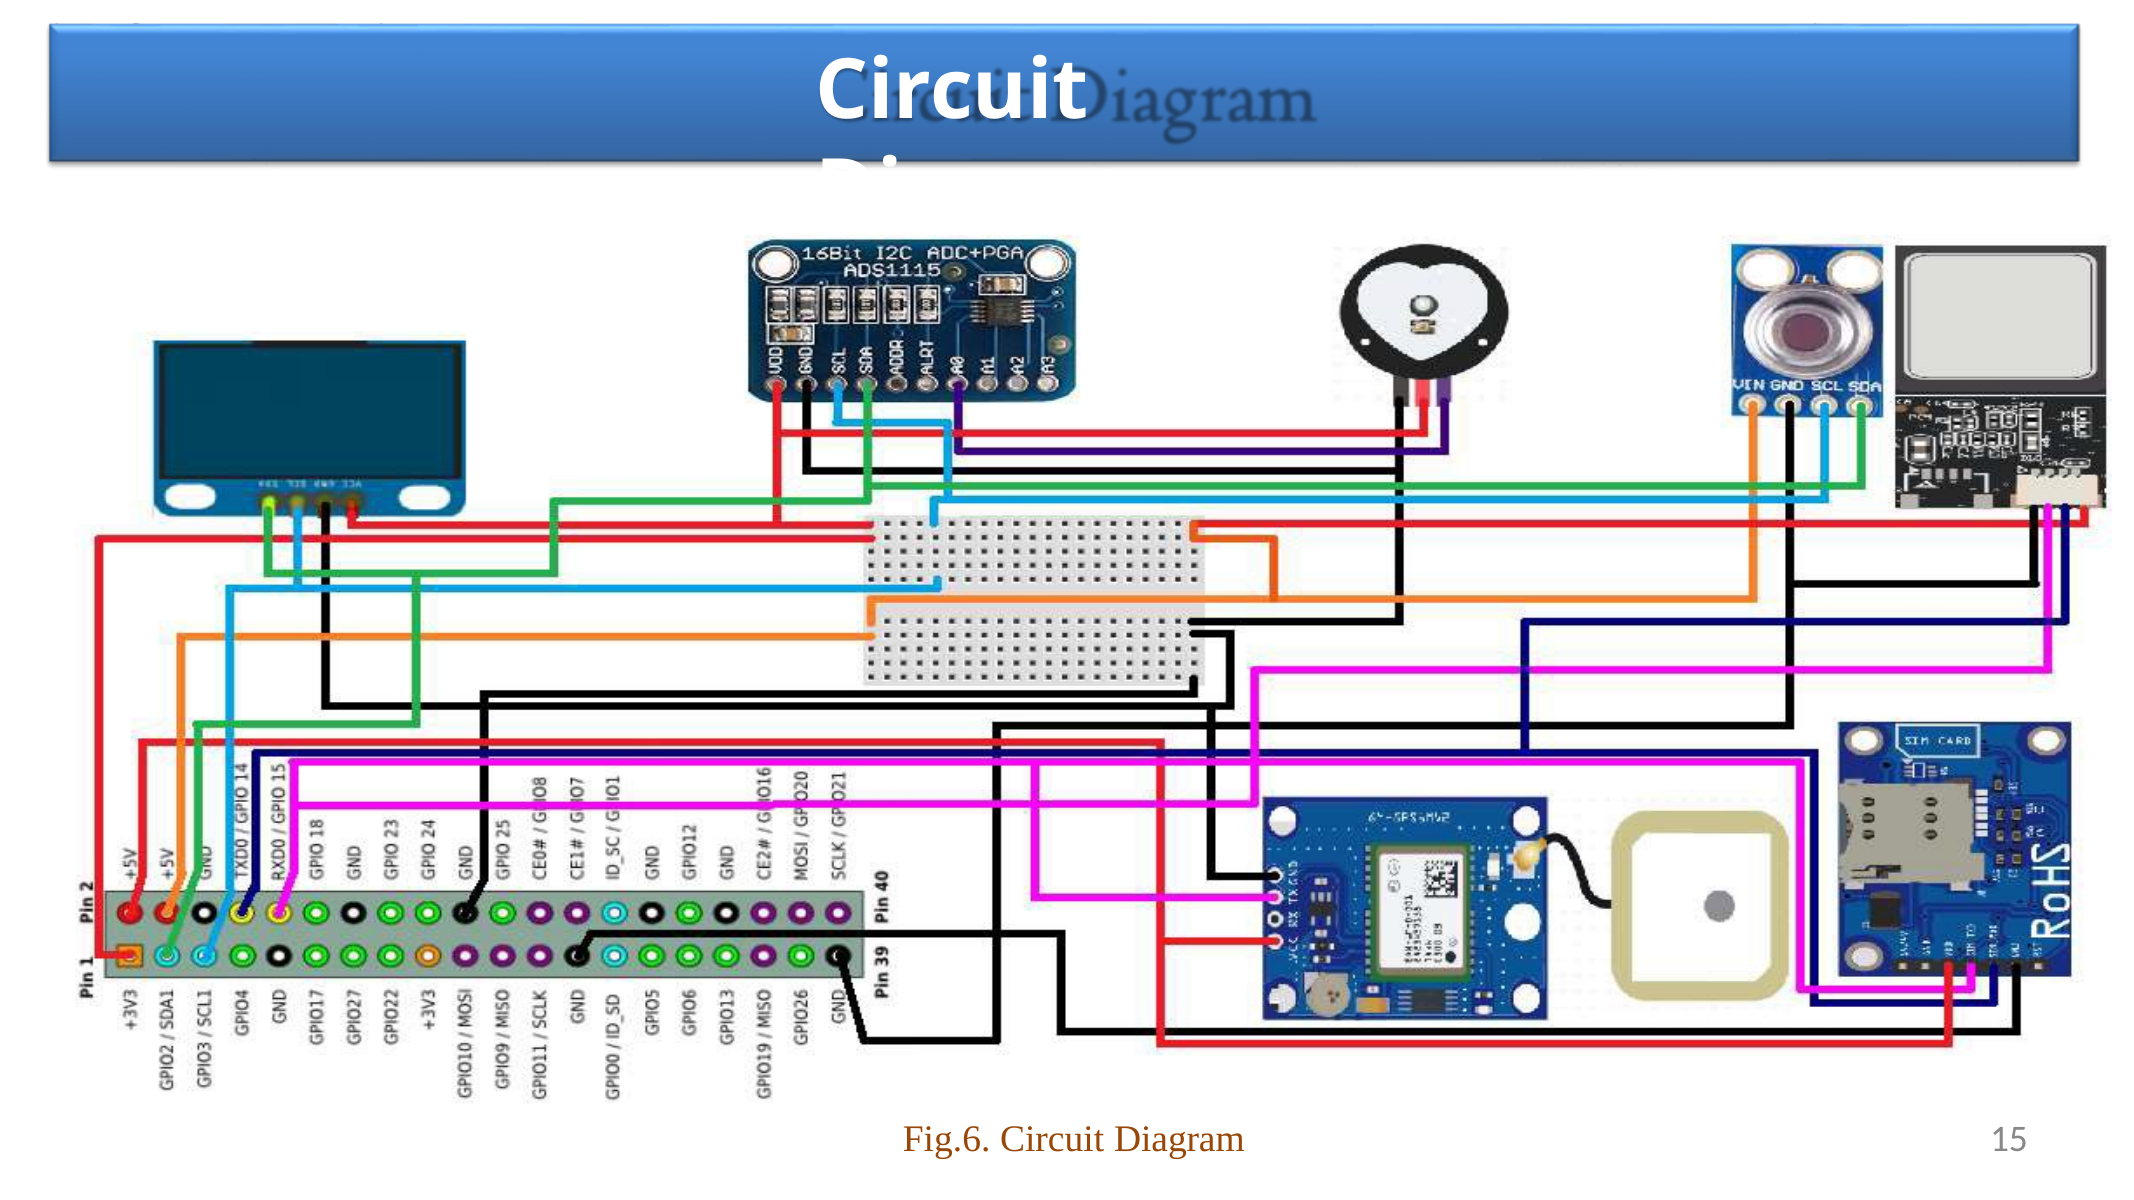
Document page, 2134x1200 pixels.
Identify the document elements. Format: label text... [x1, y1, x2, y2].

text_box [763, 17, 1371, 187]
text_box [20, 187, 2117, 1108]
text_box 15 [1988, 1111, 2031, 1159]
title Circuit Diagram [813, 33, 1316, 187]
text_box [45, 22, 763, 172]
text_box Fig.6. Circuit Diagram [900, 1111, 1248, 1159]
text_box [1371, 22, 2085, 172]
